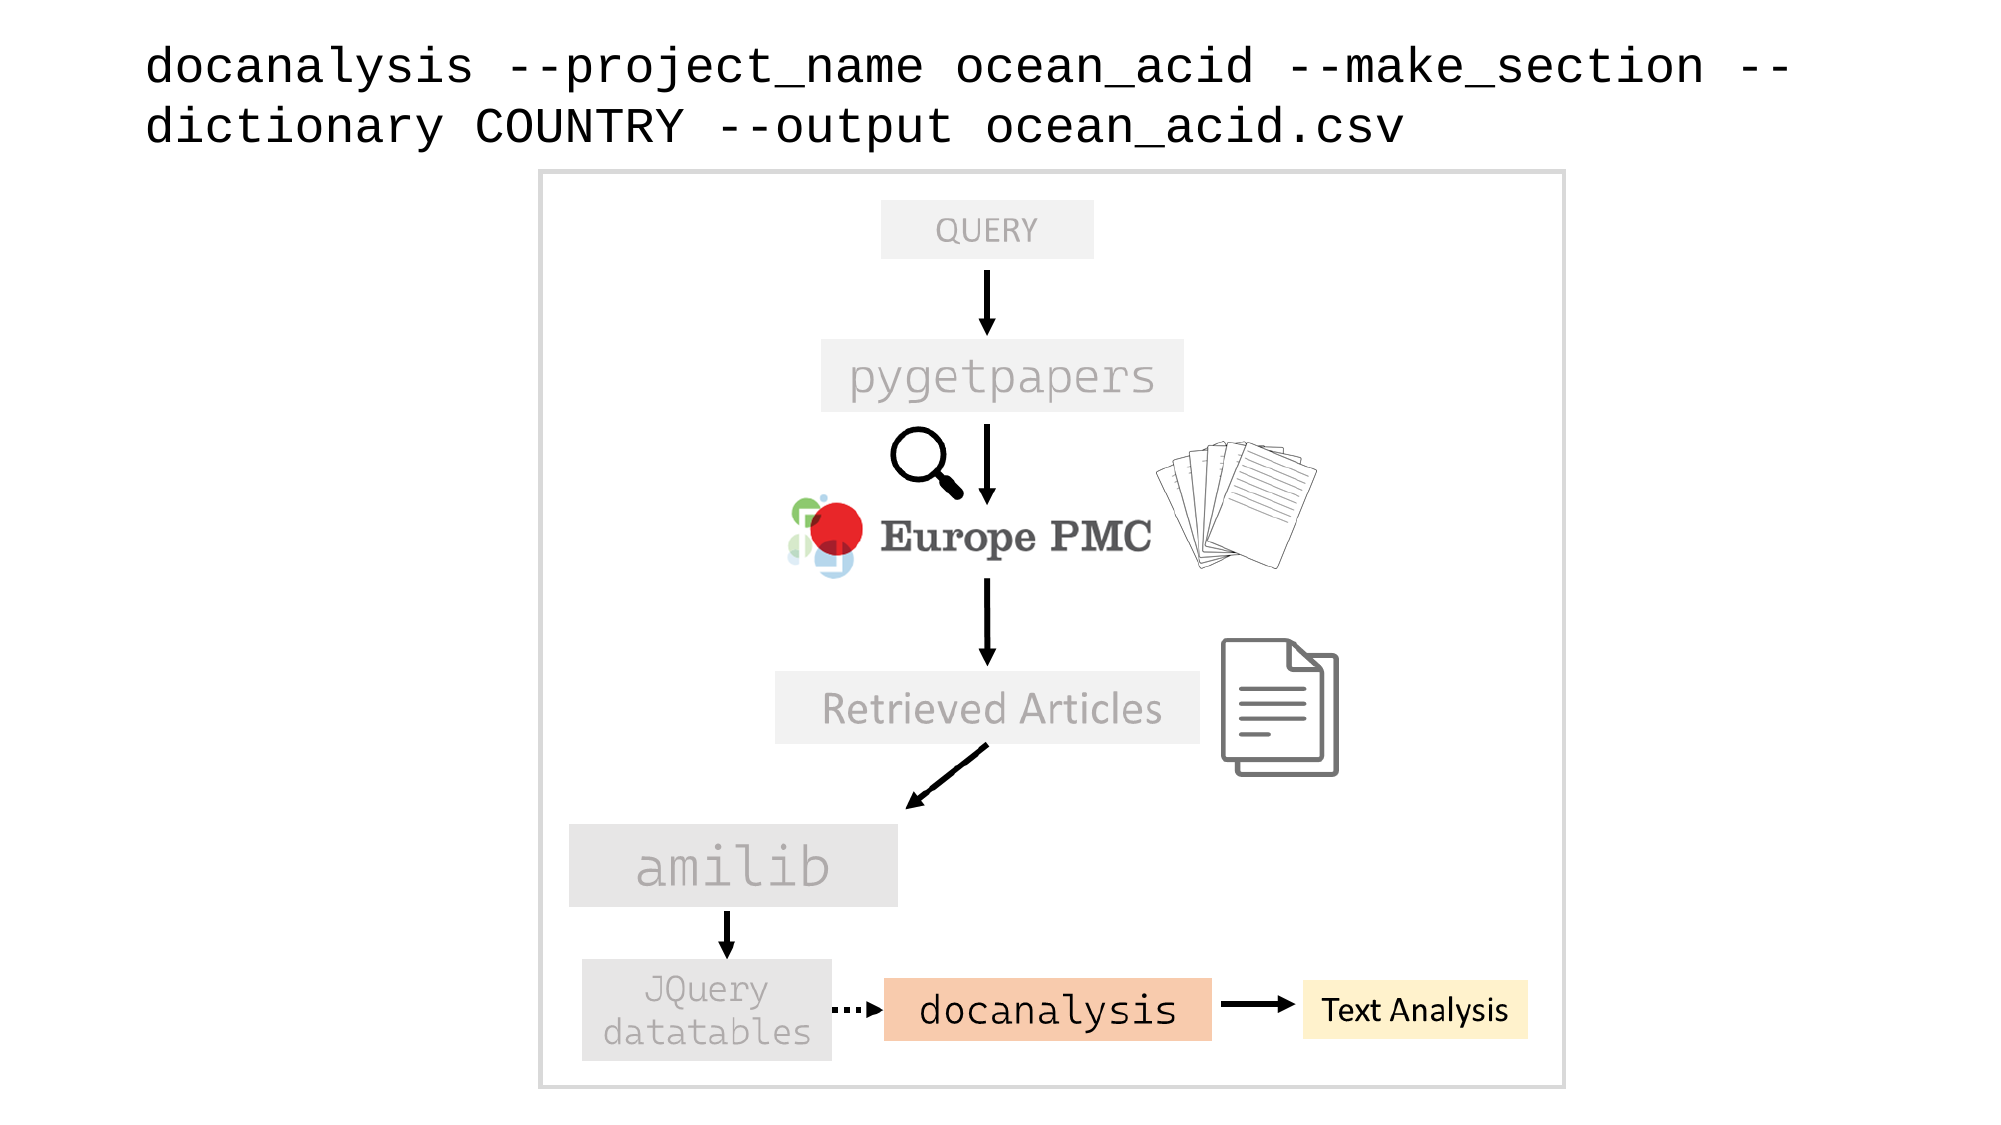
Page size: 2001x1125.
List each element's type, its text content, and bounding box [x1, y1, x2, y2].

text_box docanalysis --project_name ocean_acid --make_section --dictionary COUNTRY --output ocean_acid.csv [129, 25, 1974, 160]
picture [538, 169, 1566, 1089]
